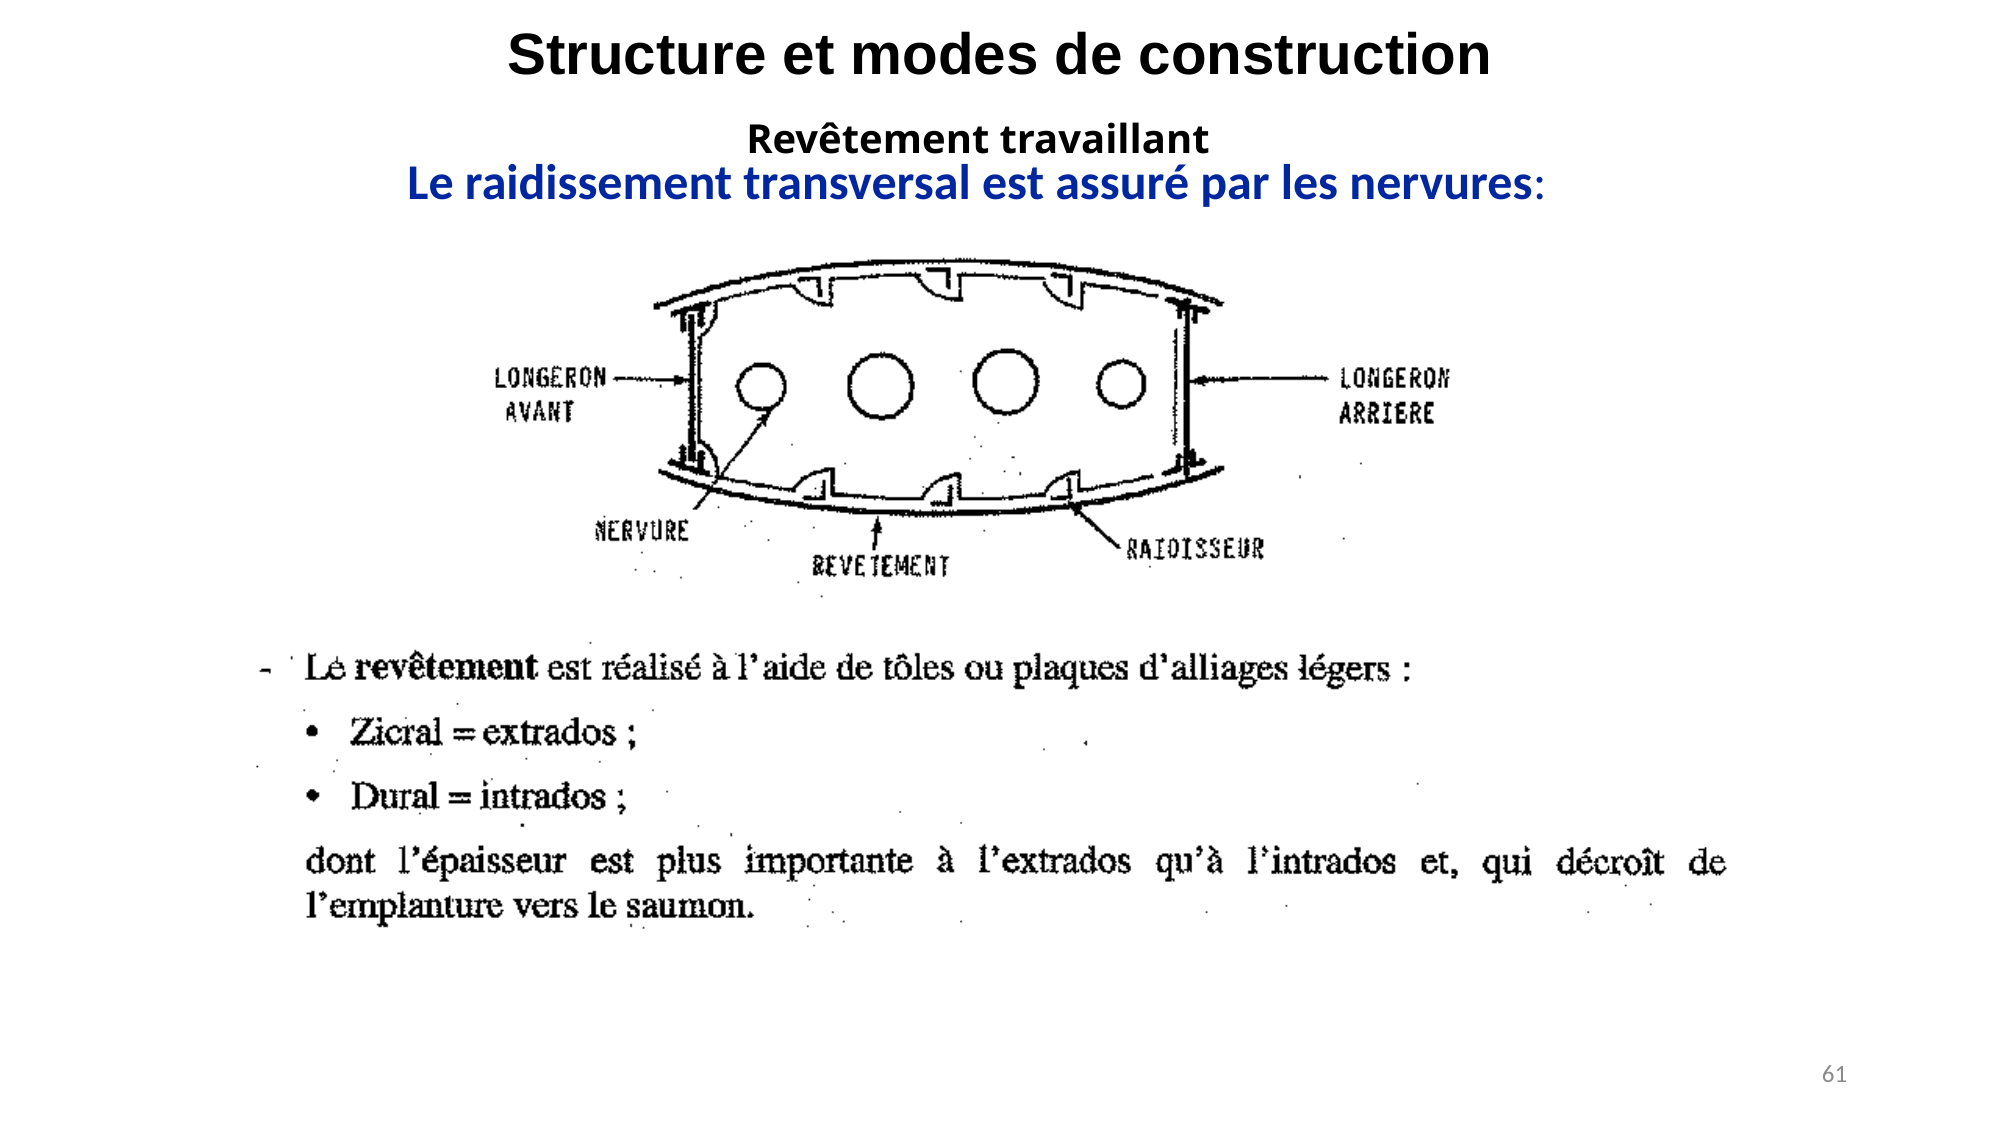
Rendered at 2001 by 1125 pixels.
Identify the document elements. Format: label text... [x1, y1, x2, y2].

title Revêtement travaillant [731, 105, 1233, 183]
slide_number 61 [1412, 1042, 1863, 1103]
picture [482, 252, 1473, 600]
picture [249, 633, 1741, 932]
text_box Le raidissement transversal est assuré par les nervures: [392, 142, 1563, 217]
text_box Structure et modes de construction [361, 5, 1639, 105]
